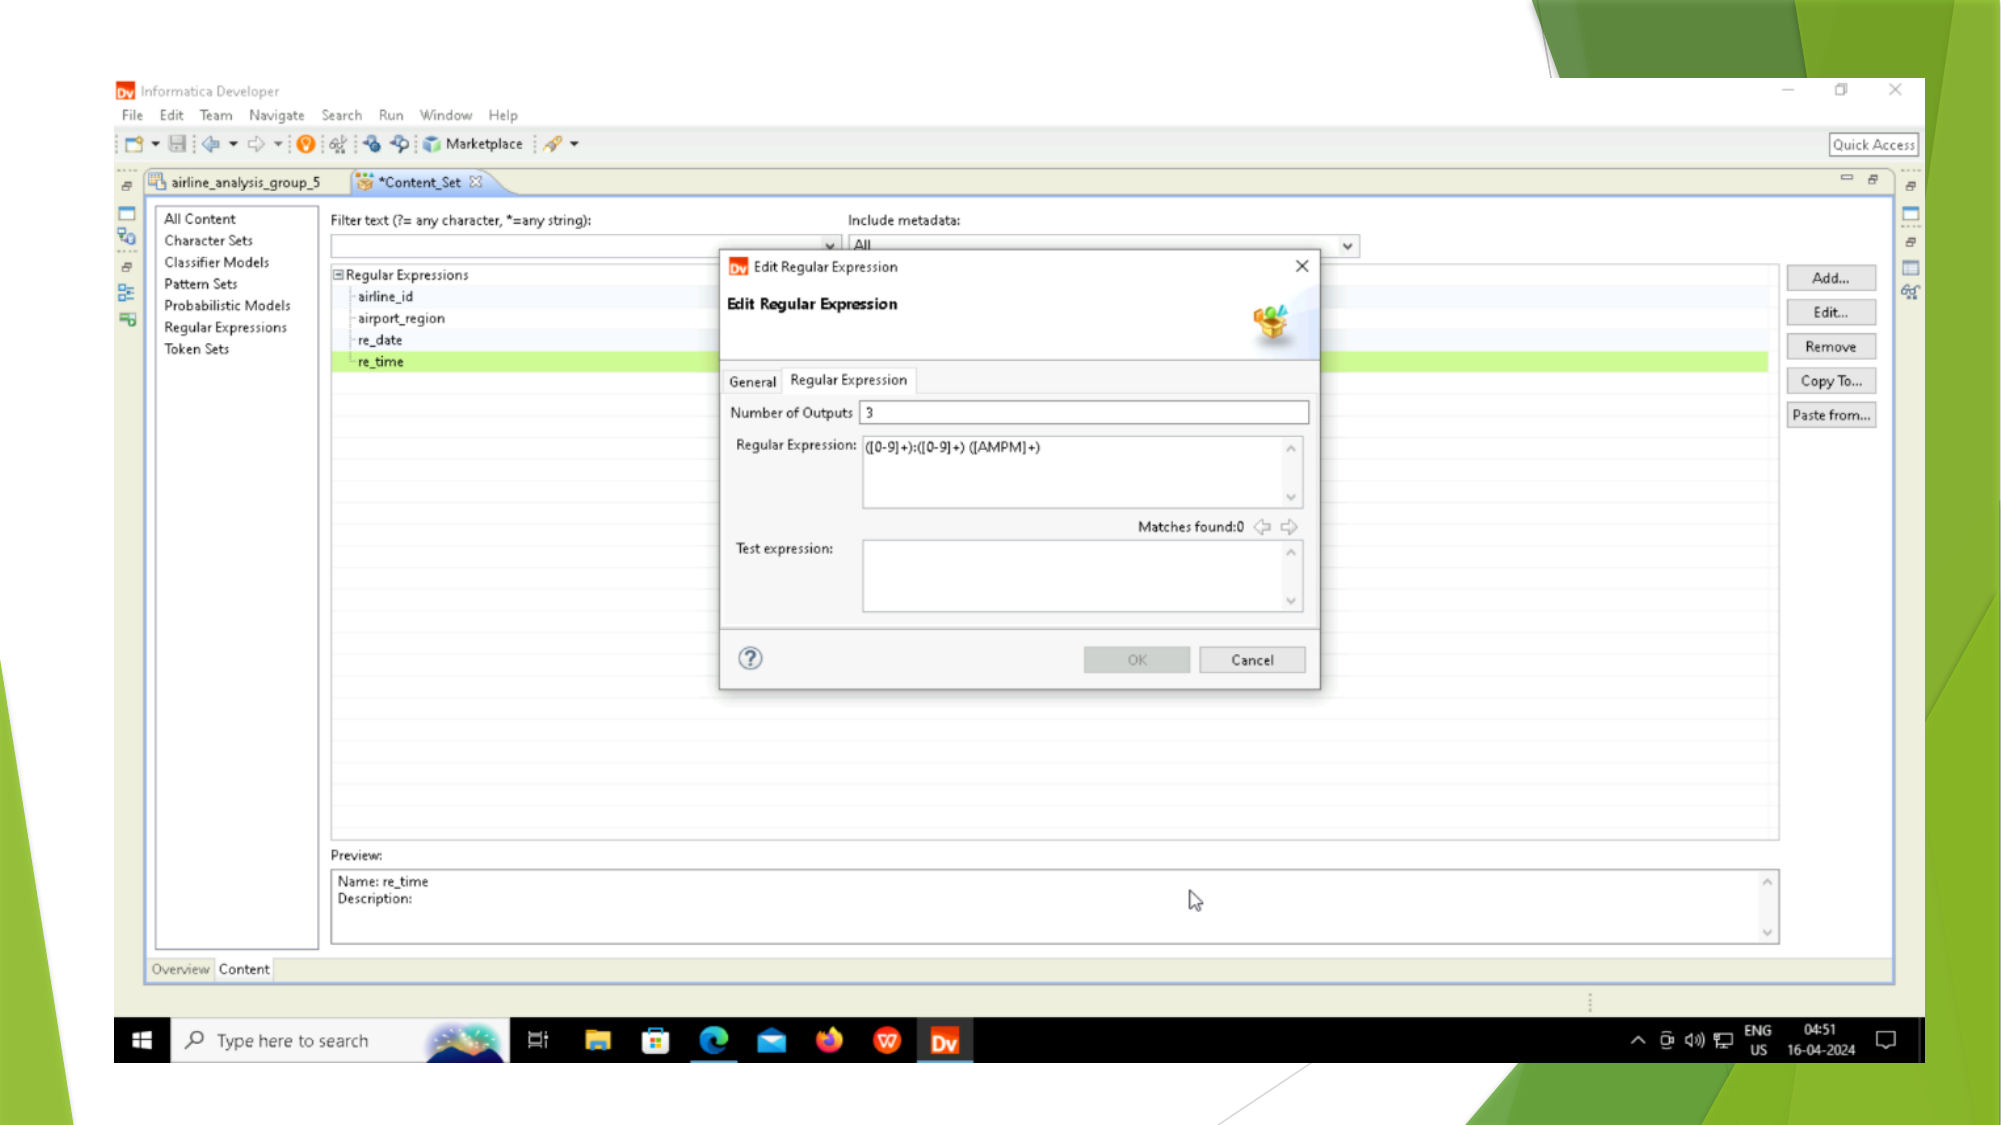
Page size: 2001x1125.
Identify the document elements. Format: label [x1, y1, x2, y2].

list [113, 78, 1926, 1063]
